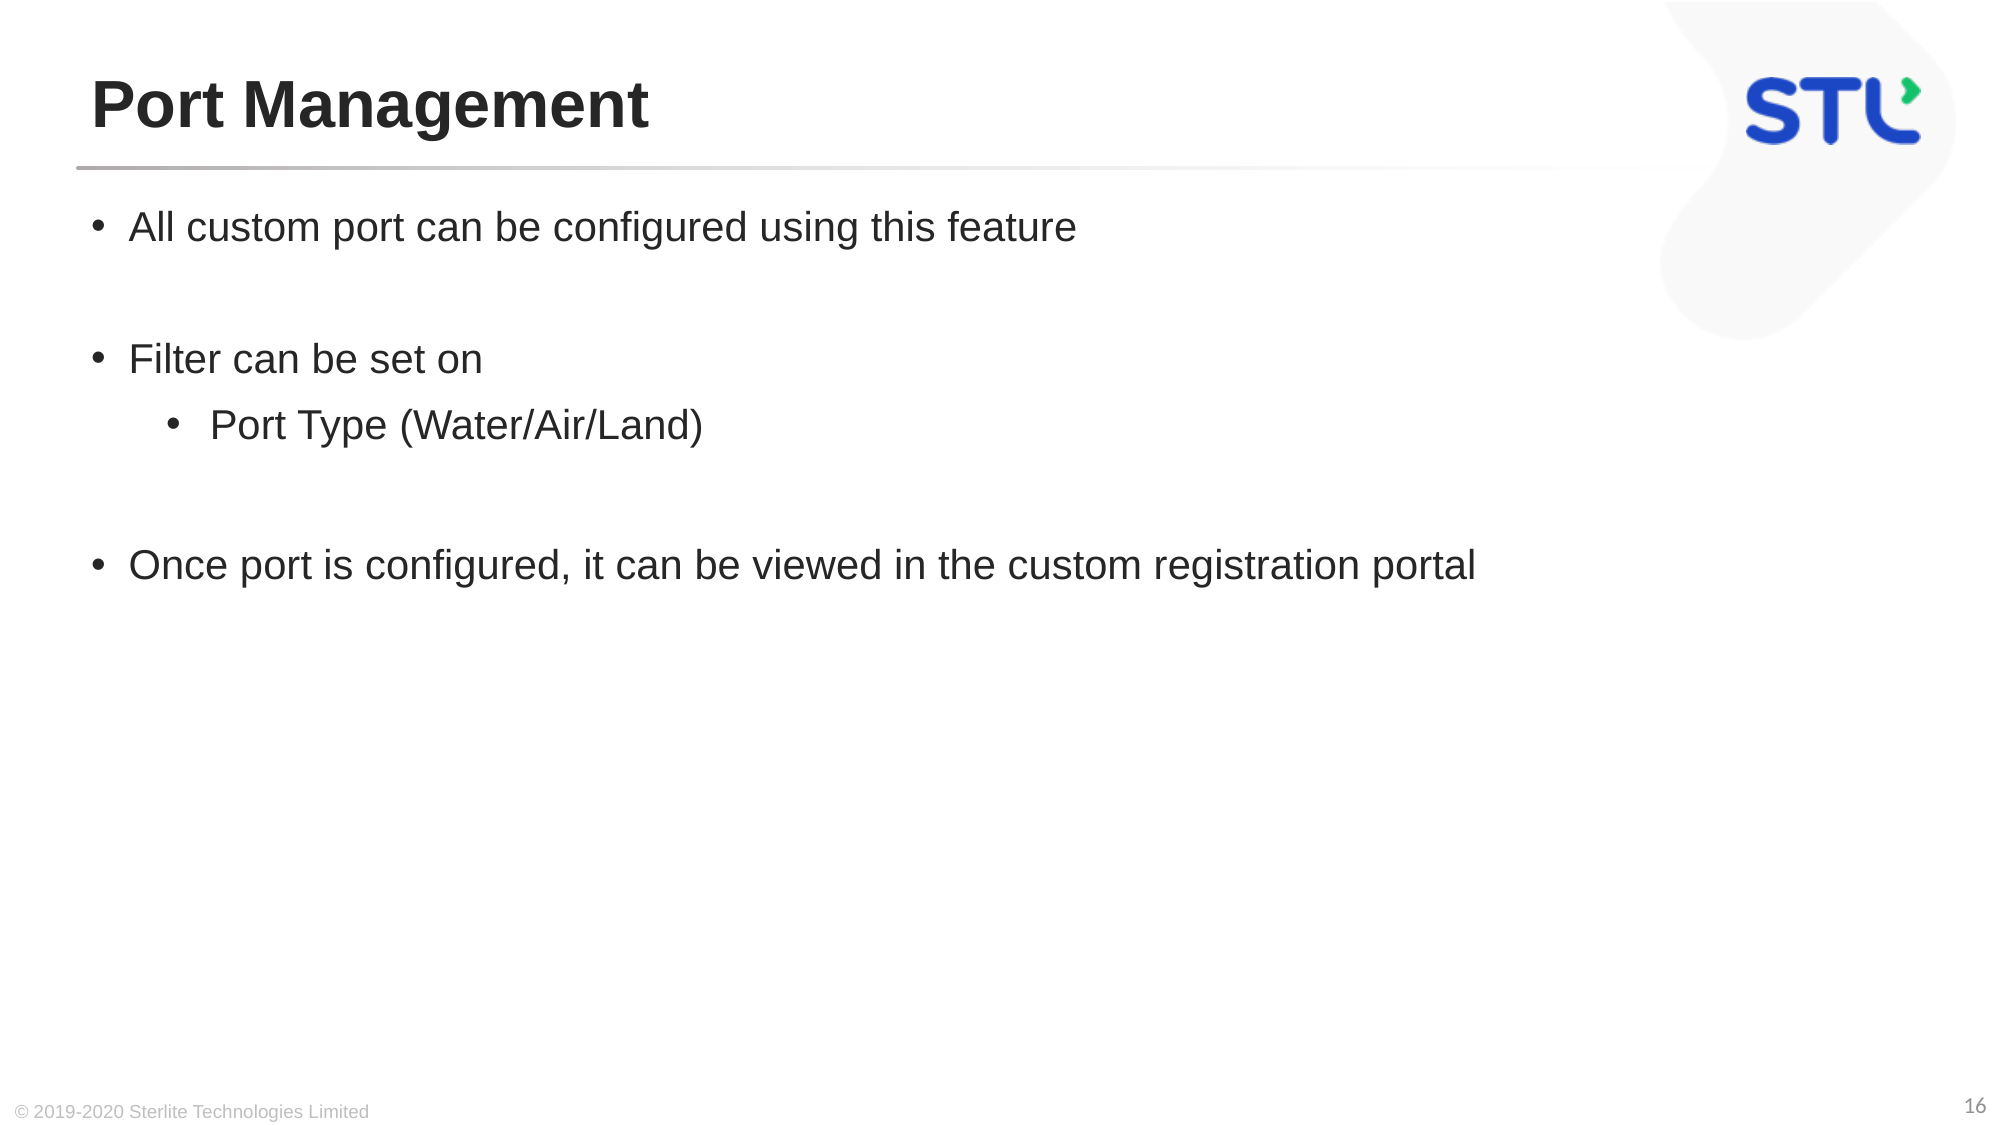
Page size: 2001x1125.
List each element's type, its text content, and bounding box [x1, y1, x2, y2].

list All custom port can be configured using this feature Filter can be set on Port Type (Water/Air/Land) Once port is configured, it can be viewed in the custom registration portal [76, 198, 1829, 898]
title Port Management [76, 35, 1564, 167]
footer © 2019-2020 Sterlite Technologies Limited [0, 1083, 455, 1125]
slide_number 16 [1955, 1083, 1997, 1122]
picture [1746, 77, 1921, 145]
